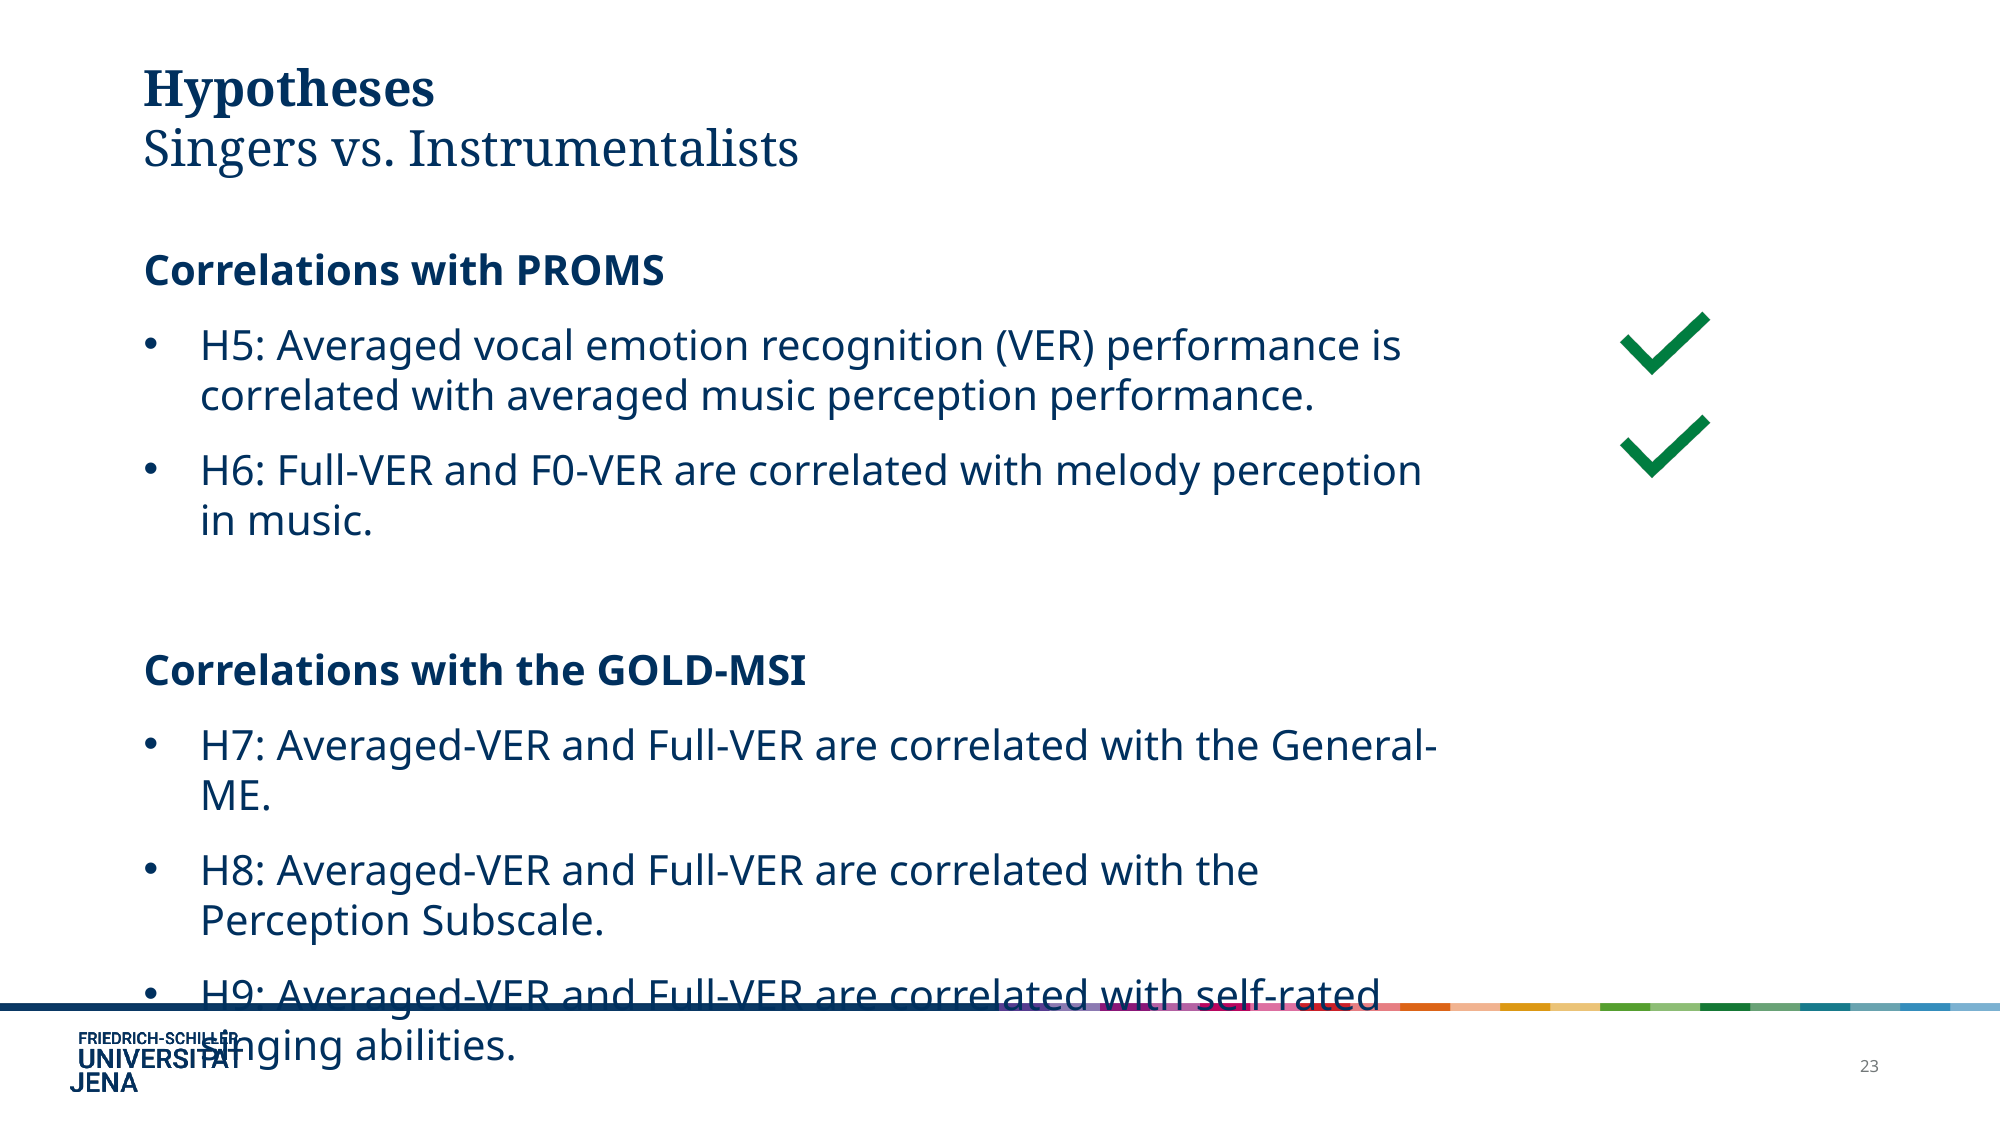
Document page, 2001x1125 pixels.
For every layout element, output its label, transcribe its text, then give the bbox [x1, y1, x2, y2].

list Correlations with PROMS H5: Averaged vocal emotion recognition (VER) performance is correlated with averaged music perception performance. H6: Full-VER and F0-VER are correlated with melody perception in music. Correlations with the GOLD-MSI H7: Averaged-VER and Full-VER are correlated with the General-ME. H8: Averaged-VER and Full-VER are correlated with the Perception Subscale. H9: Averaged-VER and Full-VER are correlated with self-rated singing abilities. [143, 243, 1465, 957]
picture [999, 1003, 2000, 1011]
picture [1618, 399, 1712, 493]
title Hypotheses Singers vs. Instrumentalists [143, 56, 1880, 169]
picture [70, 1032, 243, 1092]
picture [1618, 296, 1712, 390]
